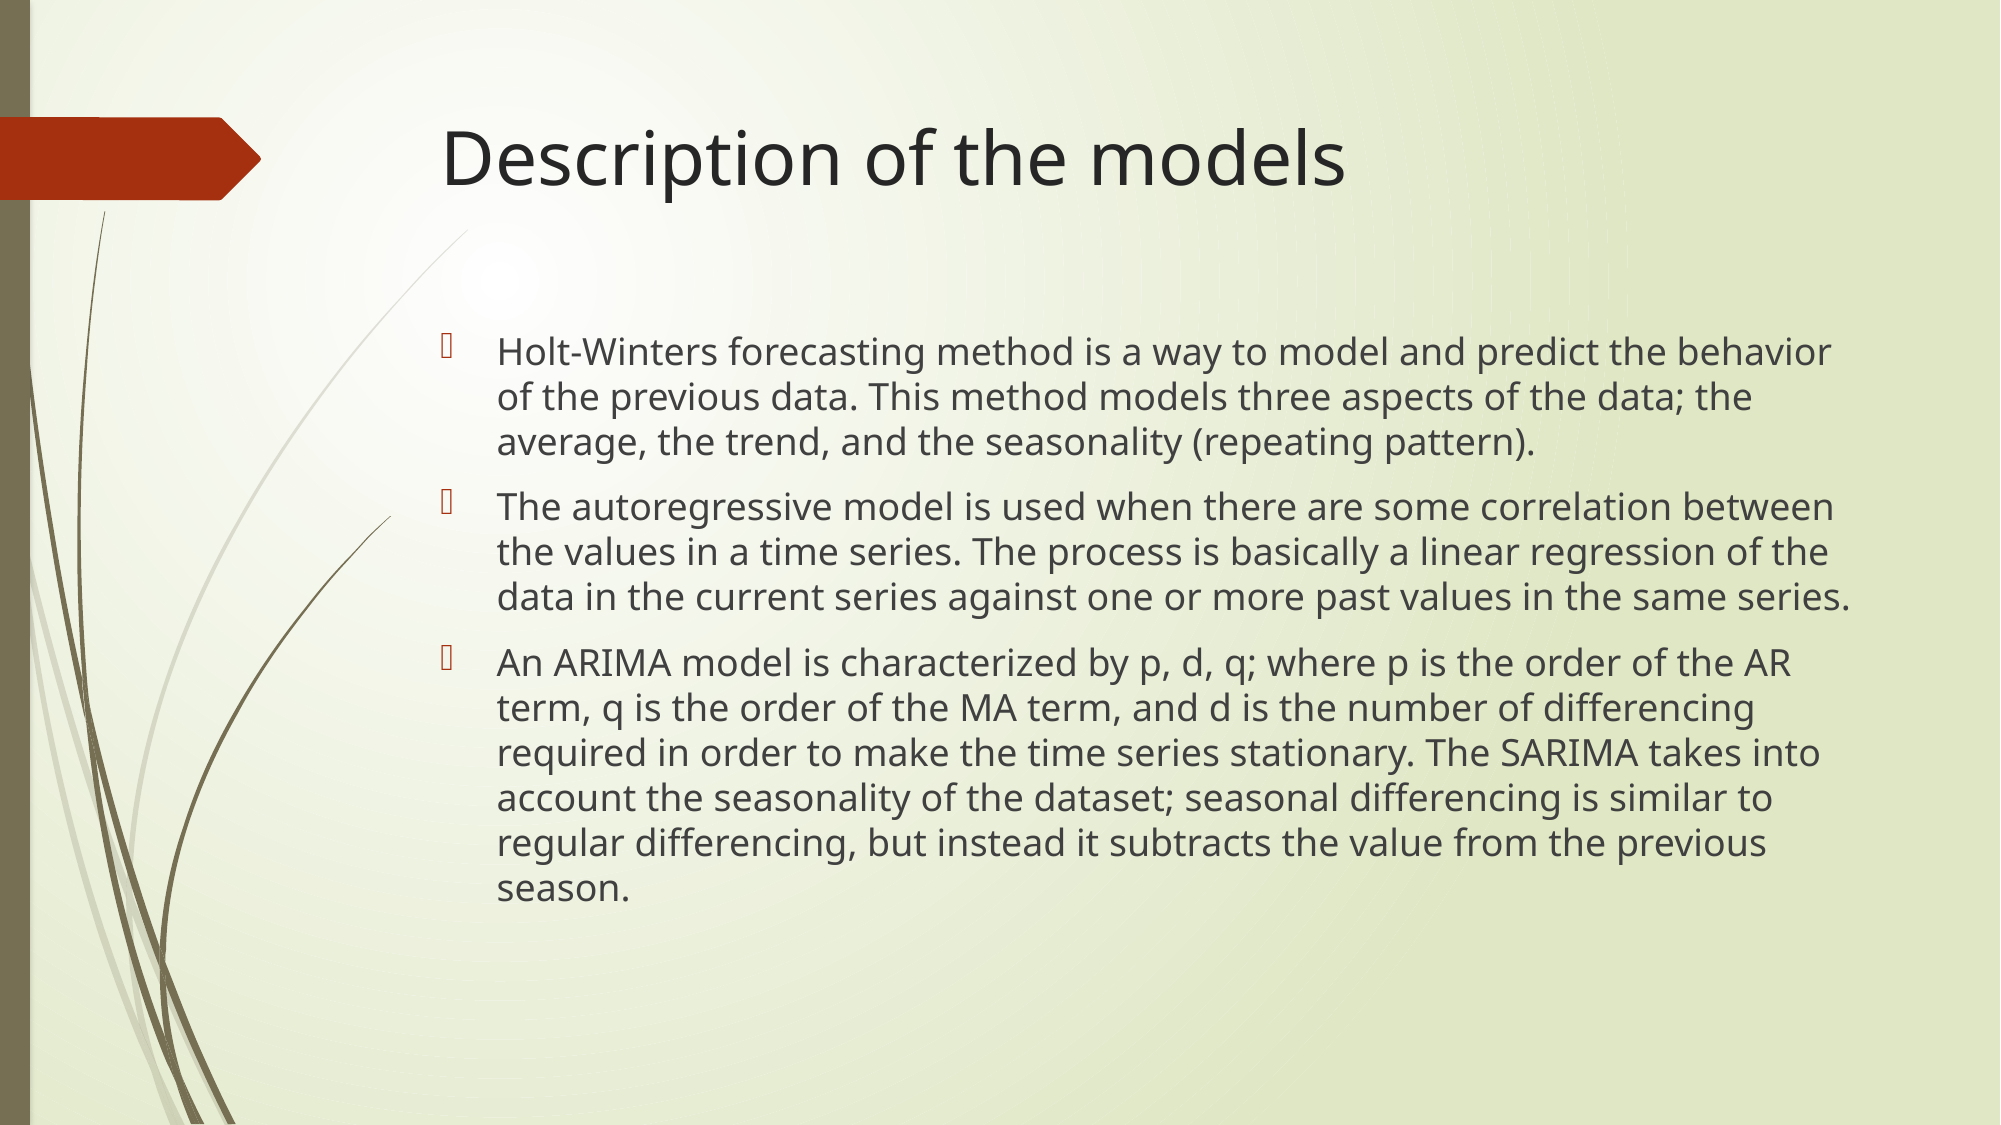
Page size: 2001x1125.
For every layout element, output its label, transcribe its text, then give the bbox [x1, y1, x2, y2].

list Holt-Winters forecasting method is a way to model and predict the behavior of the previous data. This method models three aspects of the data; the average, the trend, and the seasonality (repeating pattern). The autoregressive model is used when there are some correlation between the values in a time series. The process is basically a linear regression of the data in the current series against one or more past values in the same series. An ARIMA model is characterized by p, d, q; where p is the order of the AR term, q is the order of the MA term, and d is the number of differencing required in order to make the time series stationary. The SARIMA takes into account the seasonality of the dataset; seasonal differencing is similar to regular differencing, but instead it subtracts the value from the previous season. [425, 320, 1888, 1019]
title Description of the models [425, 102, 1888, 212]
